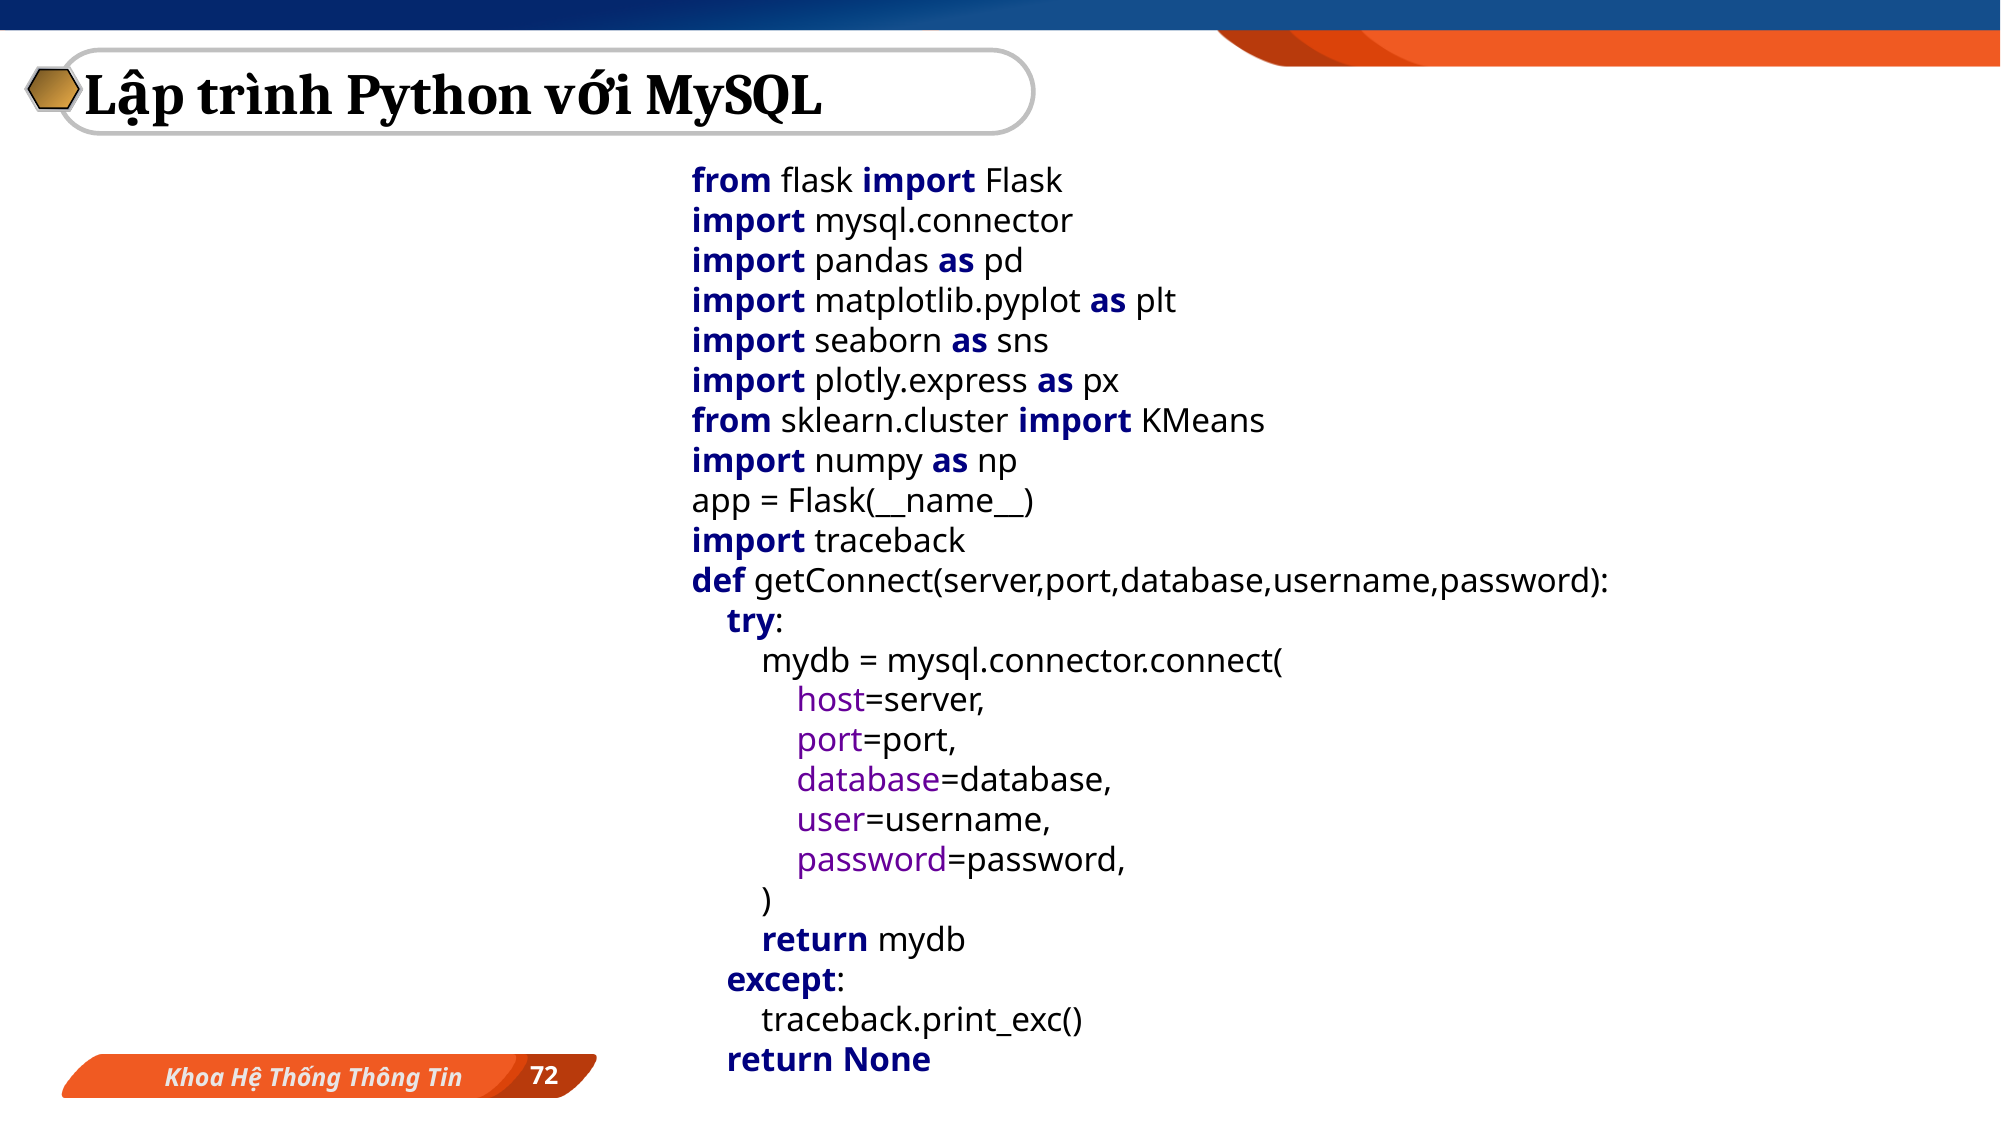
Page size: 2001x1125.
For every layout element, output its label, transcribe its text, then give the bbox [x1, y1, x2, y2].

text_box from flask import Flask import mysql.connector import pandas as pd import matplotlib.pyplot as plt import seaborn as sns import plotly.express as px from sklearn.cluster import KMeans import numpy as np app = Flask(__name__) import traceback def getConnect(server,port,database,username,password): try: mydb = mysql.connector.connect( host=server, port=port, database=database, user=username, password=password, ) return mydb except: traceback.print_exc() return None [676, 152, 1626, 1086]
footer Khoa Hệ Thống Thông Tin [119, 1054, 508, 1098]
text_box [24, 49, 1034, 134]
picture [34, 1017, 624, 1125]
slide_number 72 [508, 1046, 574, 1106]
picture [0, 0, 2001, 71]
